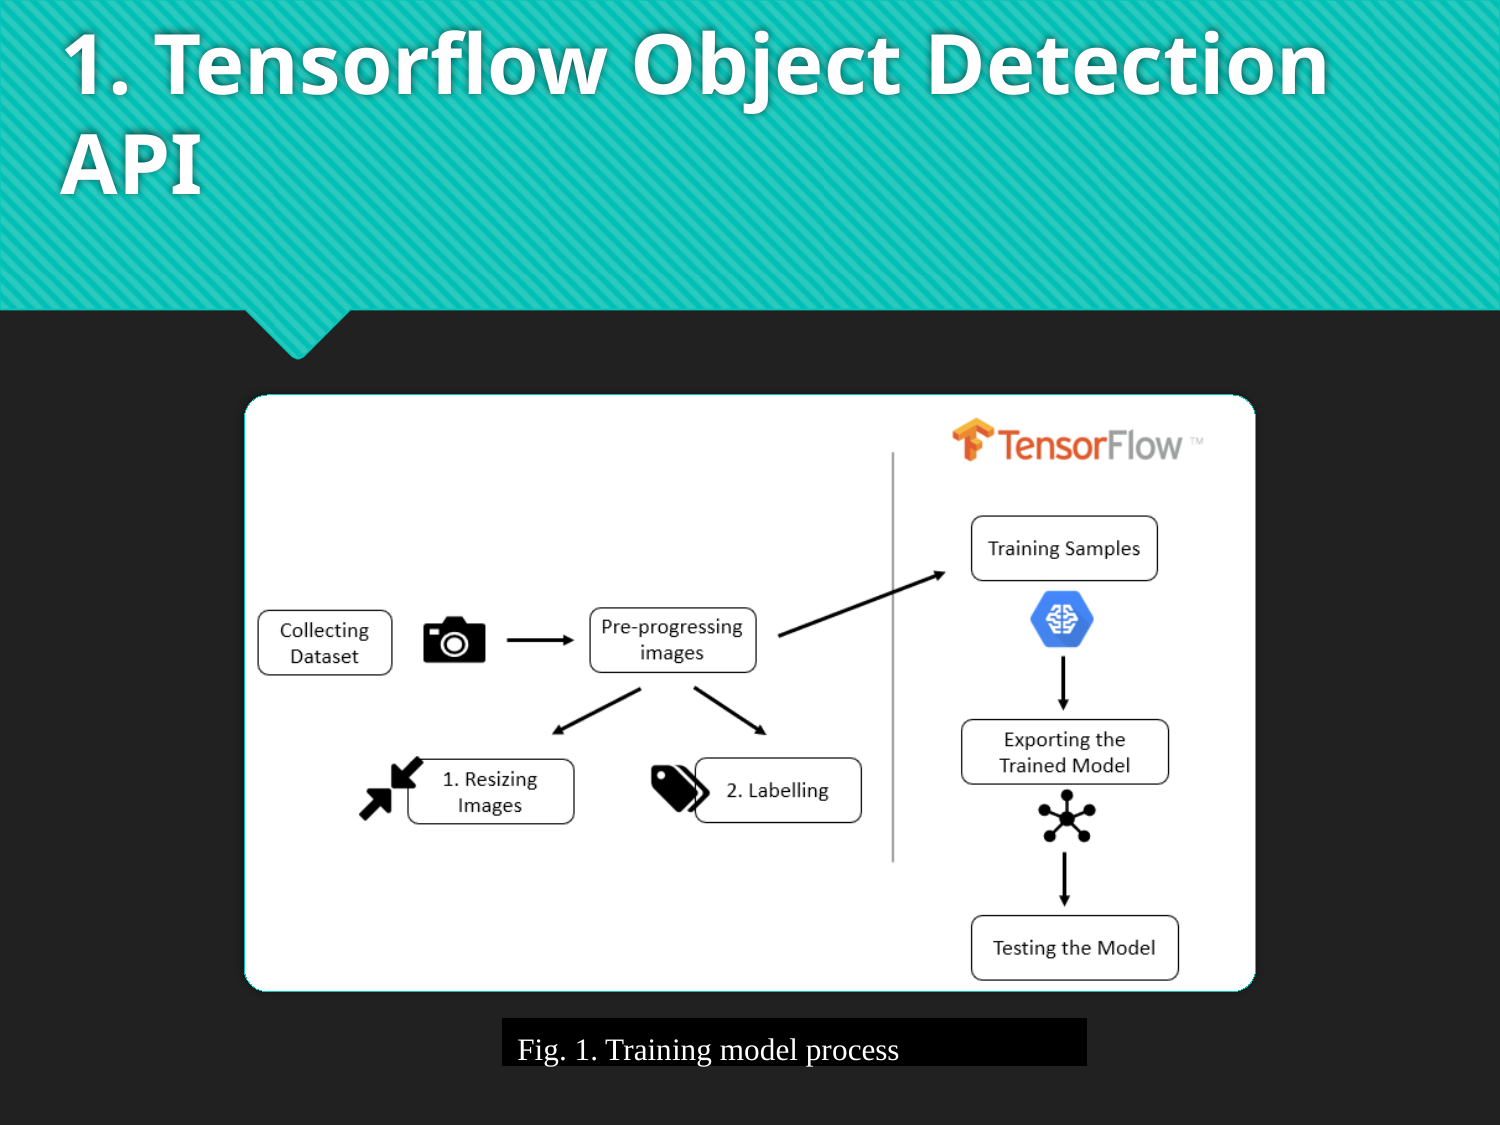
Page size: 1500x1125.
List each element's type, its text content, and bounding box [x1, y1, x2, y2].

title 1. Tensorflow Object Detection API [45, 59, 1484, 219]
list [244, 394, 1256, 992]
text_box Fig. 1. Training model process [502, 1018, 1087, 1066]
